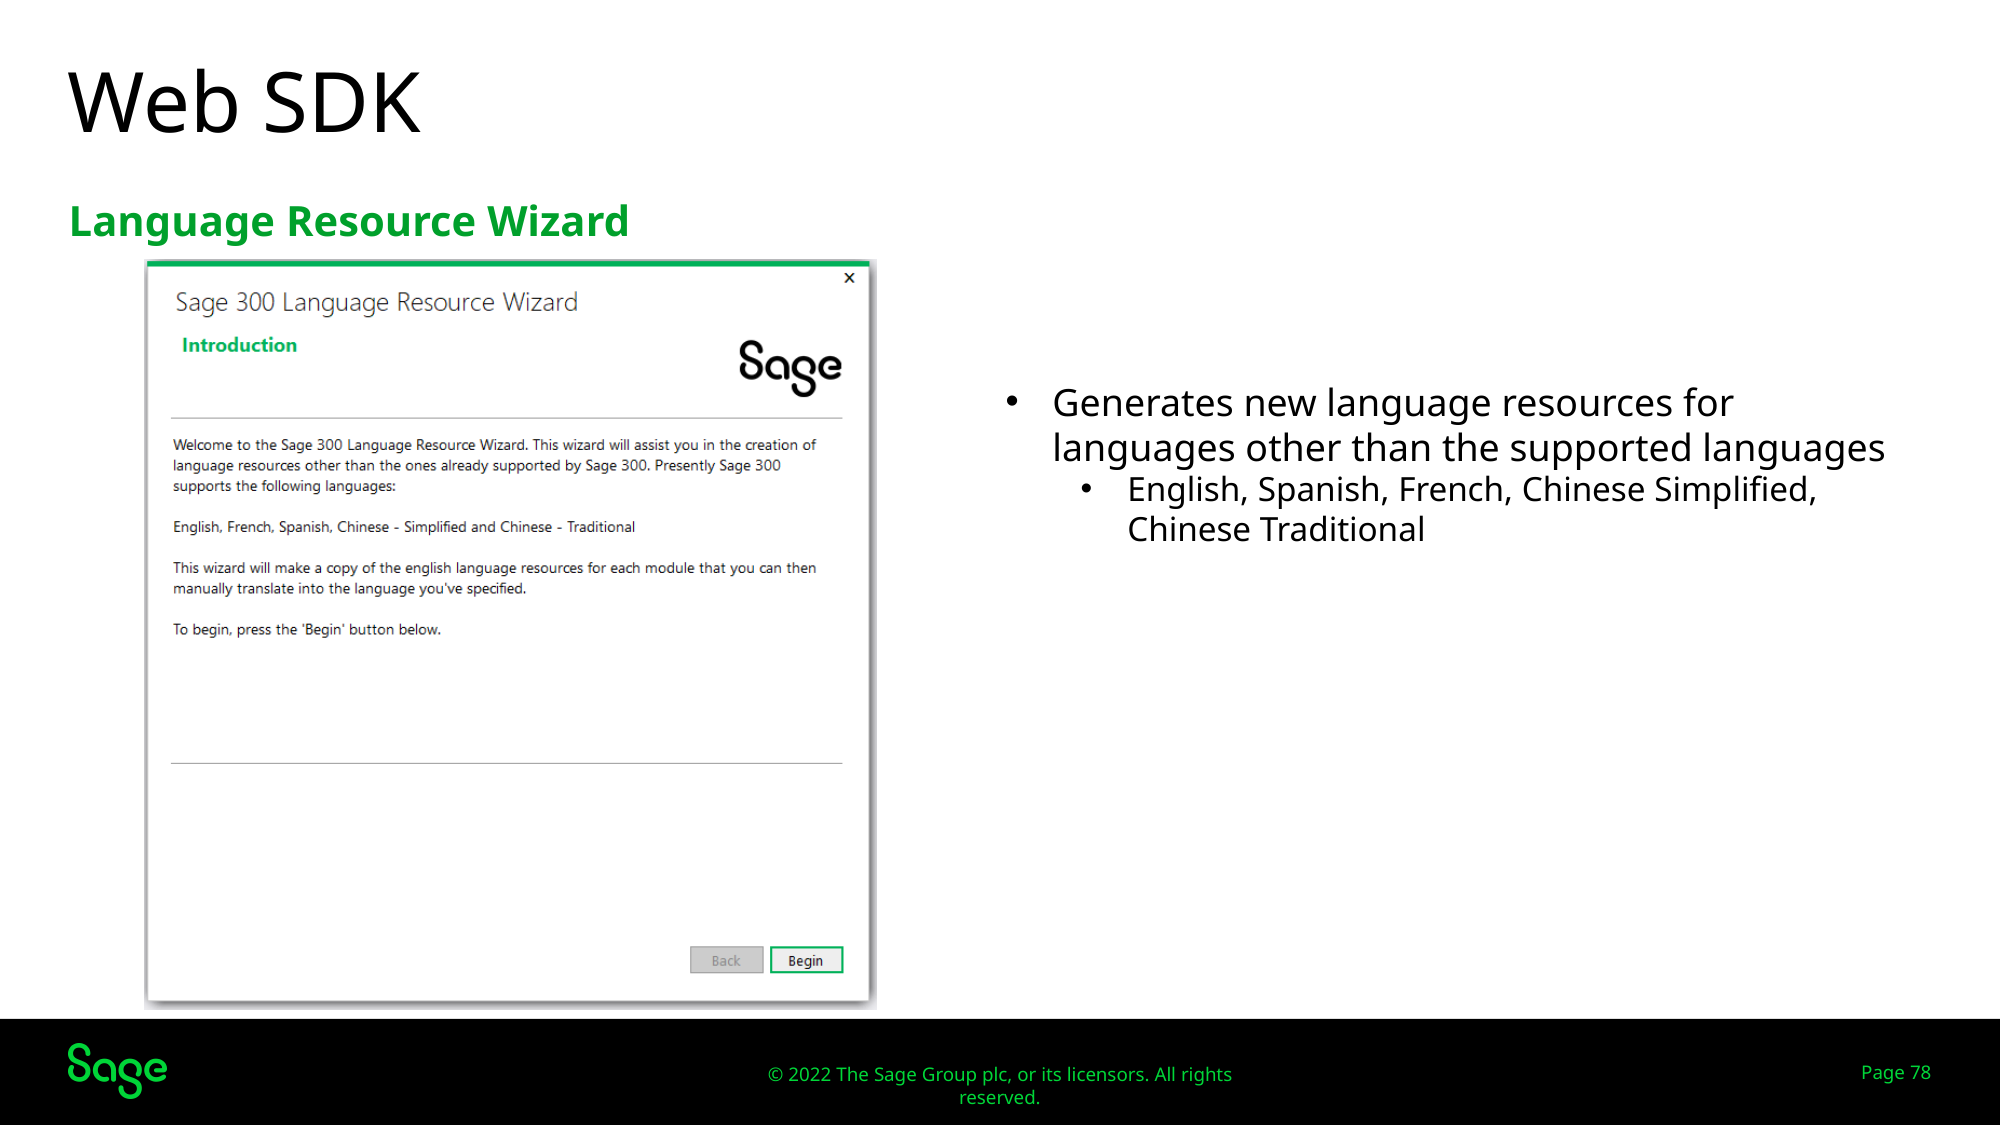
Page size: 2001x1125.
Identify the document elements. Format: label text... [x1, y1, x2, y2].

title Web SDK [67, 49, 1930, 147]
picture [144, 259, 877, 1010]
list Language Resource Wizard [68, 186, 1930, 259]
text_box Generates new language resources for languages other than the supported languages English, Spanish, French, Chinese Simplified, Chinese Traditional [990, 371, 1930, 556]
picture [68, 1043, 167, 1099]
slide_number Page 78 [1809, 1043, 1947, 1104]
